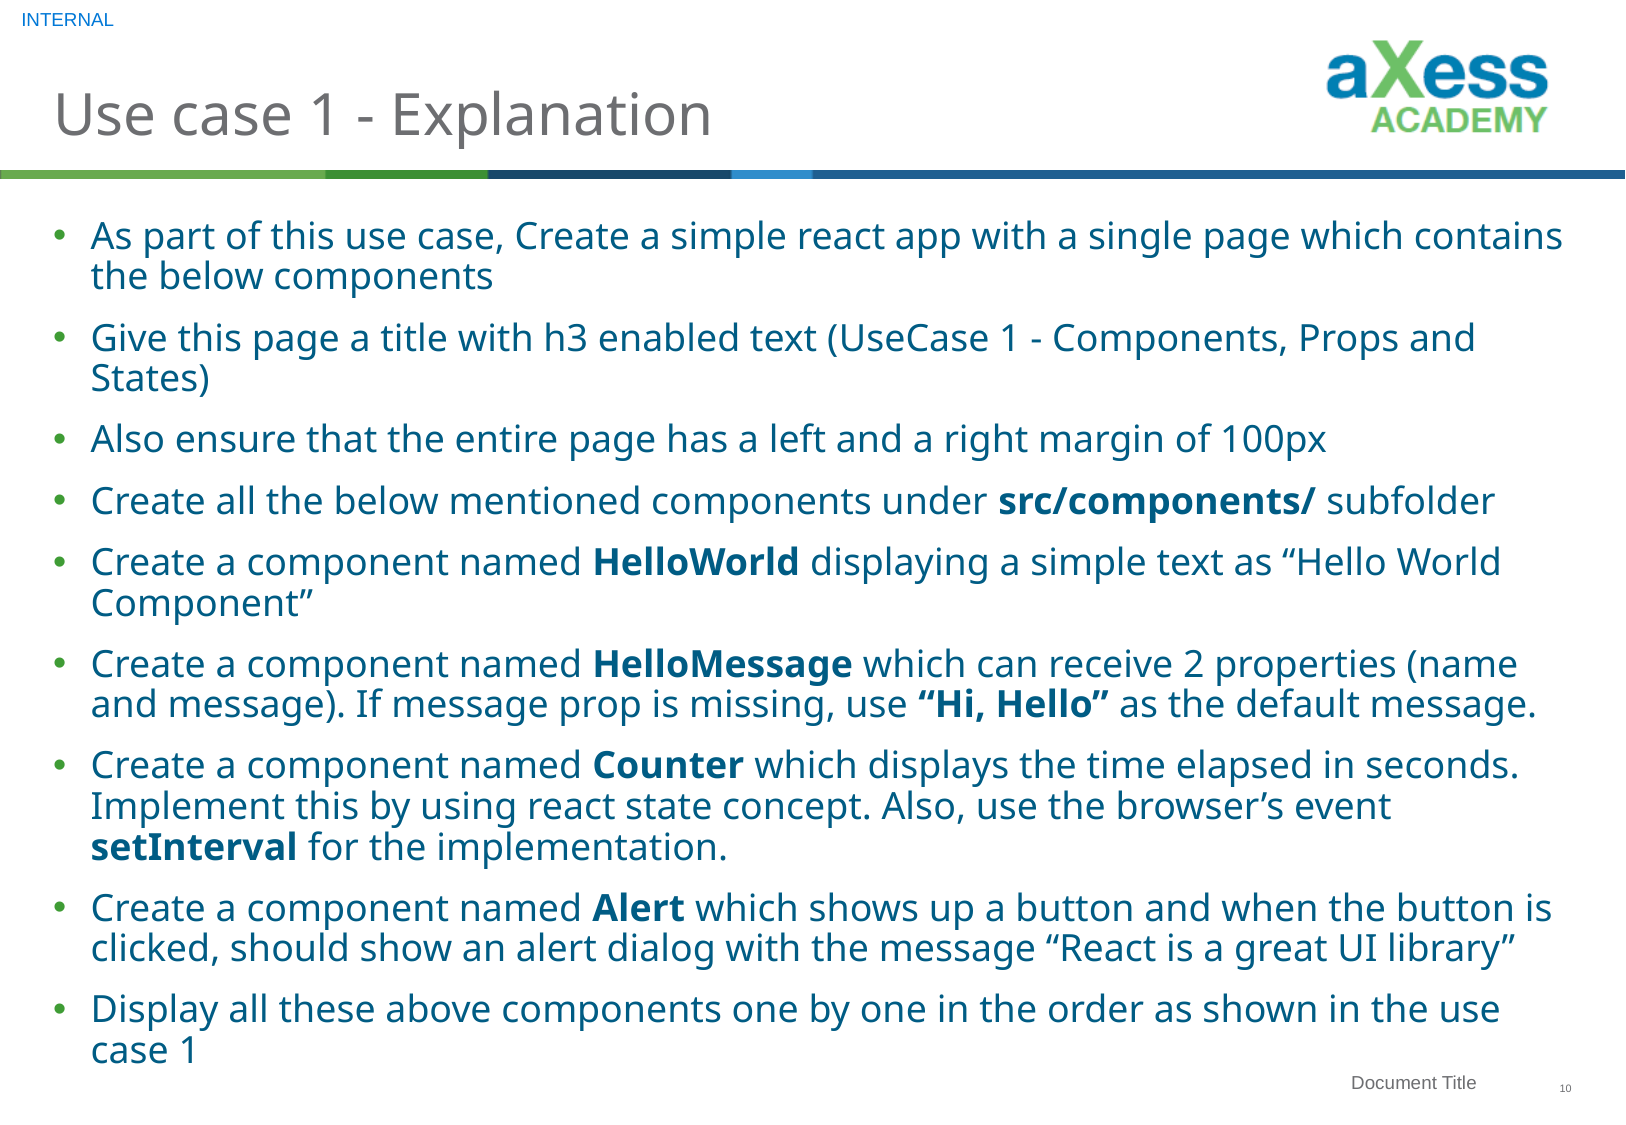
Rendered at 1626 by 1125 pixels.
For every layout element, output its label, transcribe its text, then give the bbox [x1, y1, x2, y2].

picture [0, 170, 1625, 179]
picture [1288, 30, 1574, 147]
title Use case 1 - Explanation [53, 32, 1573, 148]
list As part of this use case, Create a simple react app with a single page which contains the below components Give this page a title with h3 enabled text (UseCase 1 - Components, Props and States) Also ensure that the entire page has a left and a right margin of 100px Create all the below mentioned components under src/components/ subfolder Create a component named HelloWorld displaying a simple text as “Hello World Component” Create a component named HelloMessage which can receive 2 properties (name and message). If message prop is missing, use “Hi, Hello” as the default message. Create a component named Counter which displays the time elapsed in seconds. Implement this by using react state concept. Also, use the browser’s event setInterval for the implementation. Create a component named Alert which shows up a button and when the button is clicked, should show an alert dialog with the message “React is a great UI library” Display all these above components one by one in the order as shown in the use case 1 [53, 217, 1573, 1013]
